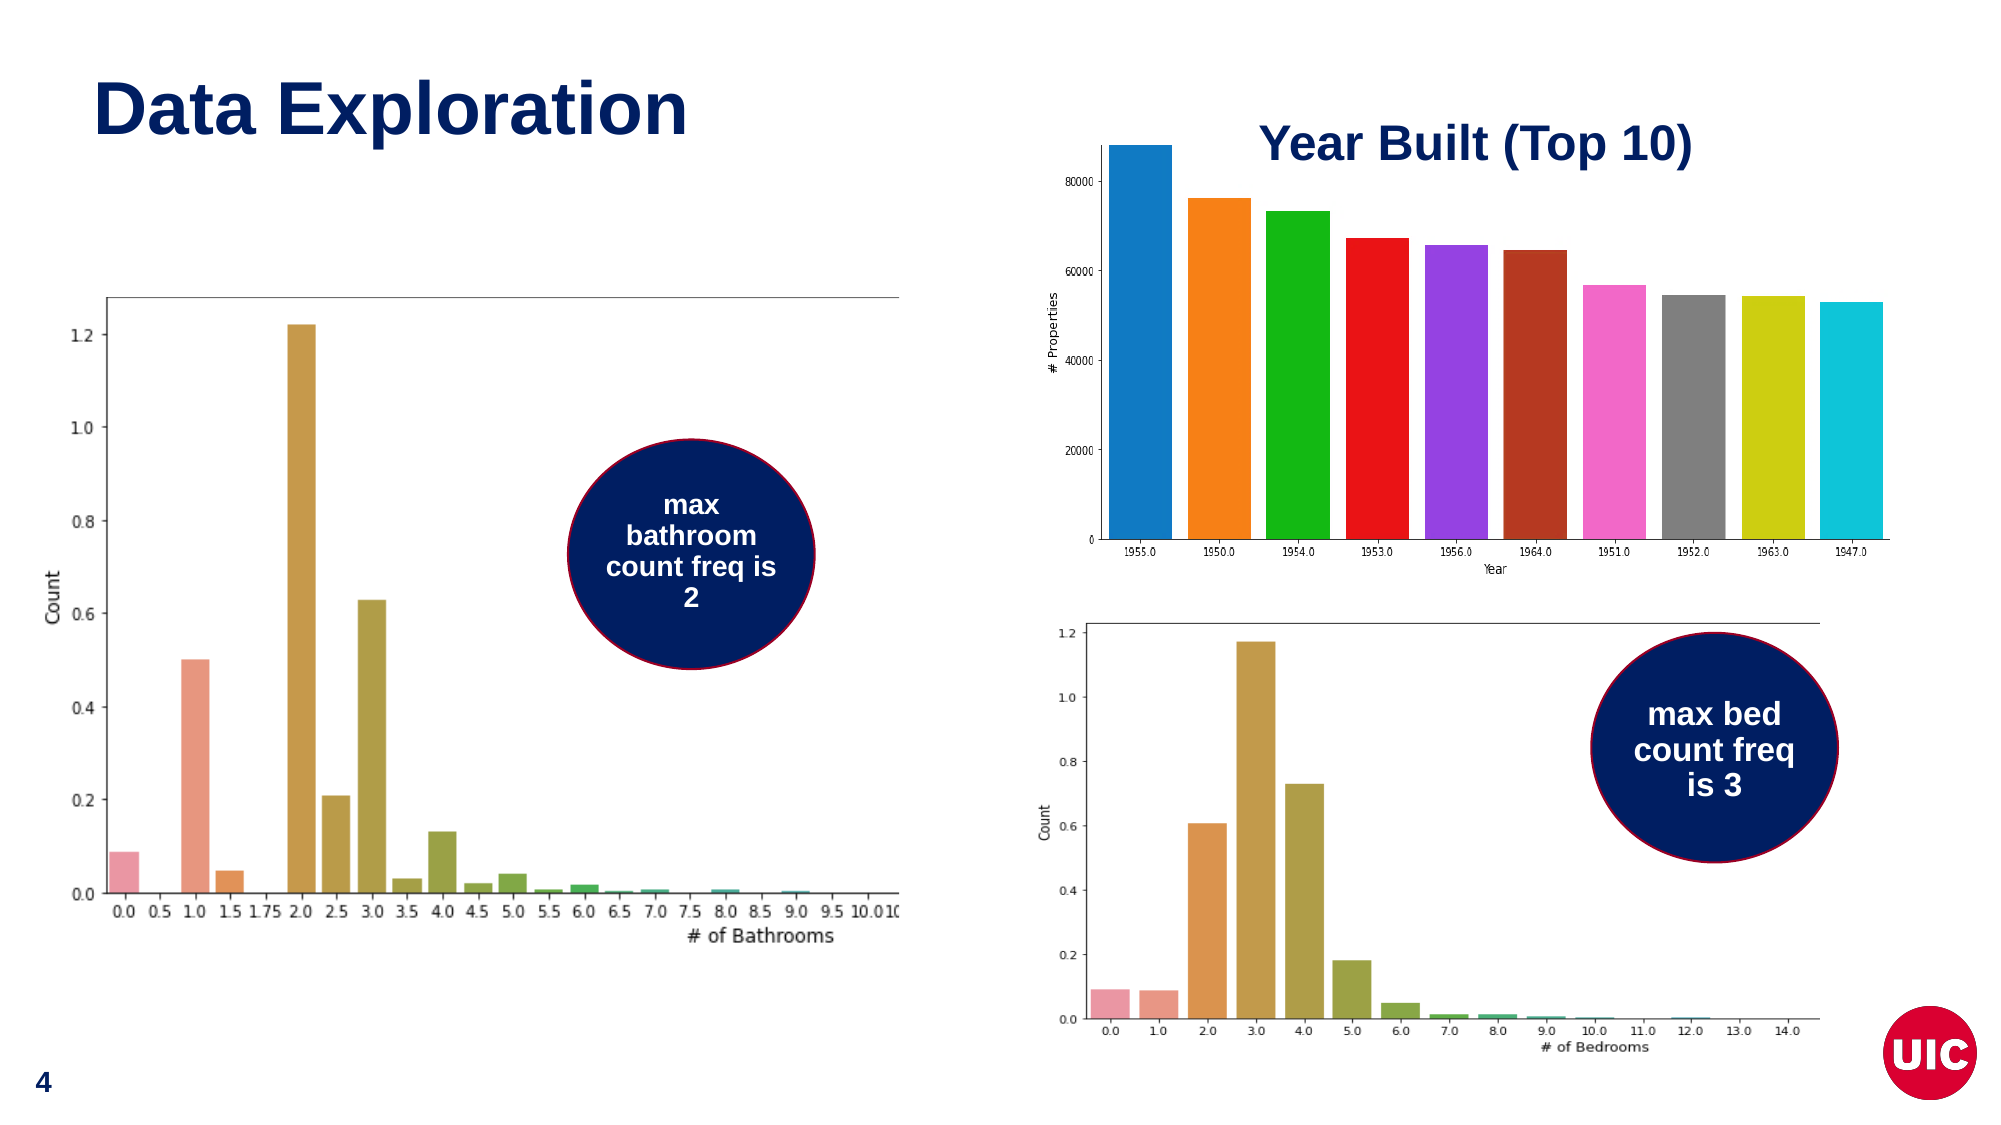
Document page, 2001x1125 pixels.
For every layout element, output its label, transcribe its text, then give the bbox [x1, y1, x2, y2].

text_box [567, 439, 815, 670]
picture [1880, 1004, 1980, 1102]
title Data Exploration [93, 70, 1184, 204]
picture [1029, 621, 1821, 1061]
text_box Year Built (Top 10) [1258, 117, 1739, 143]
picture [1024, 144, 1891, 584]
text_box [1591, 632, 1839, 863]
picture [33, 297, 900, 958]
